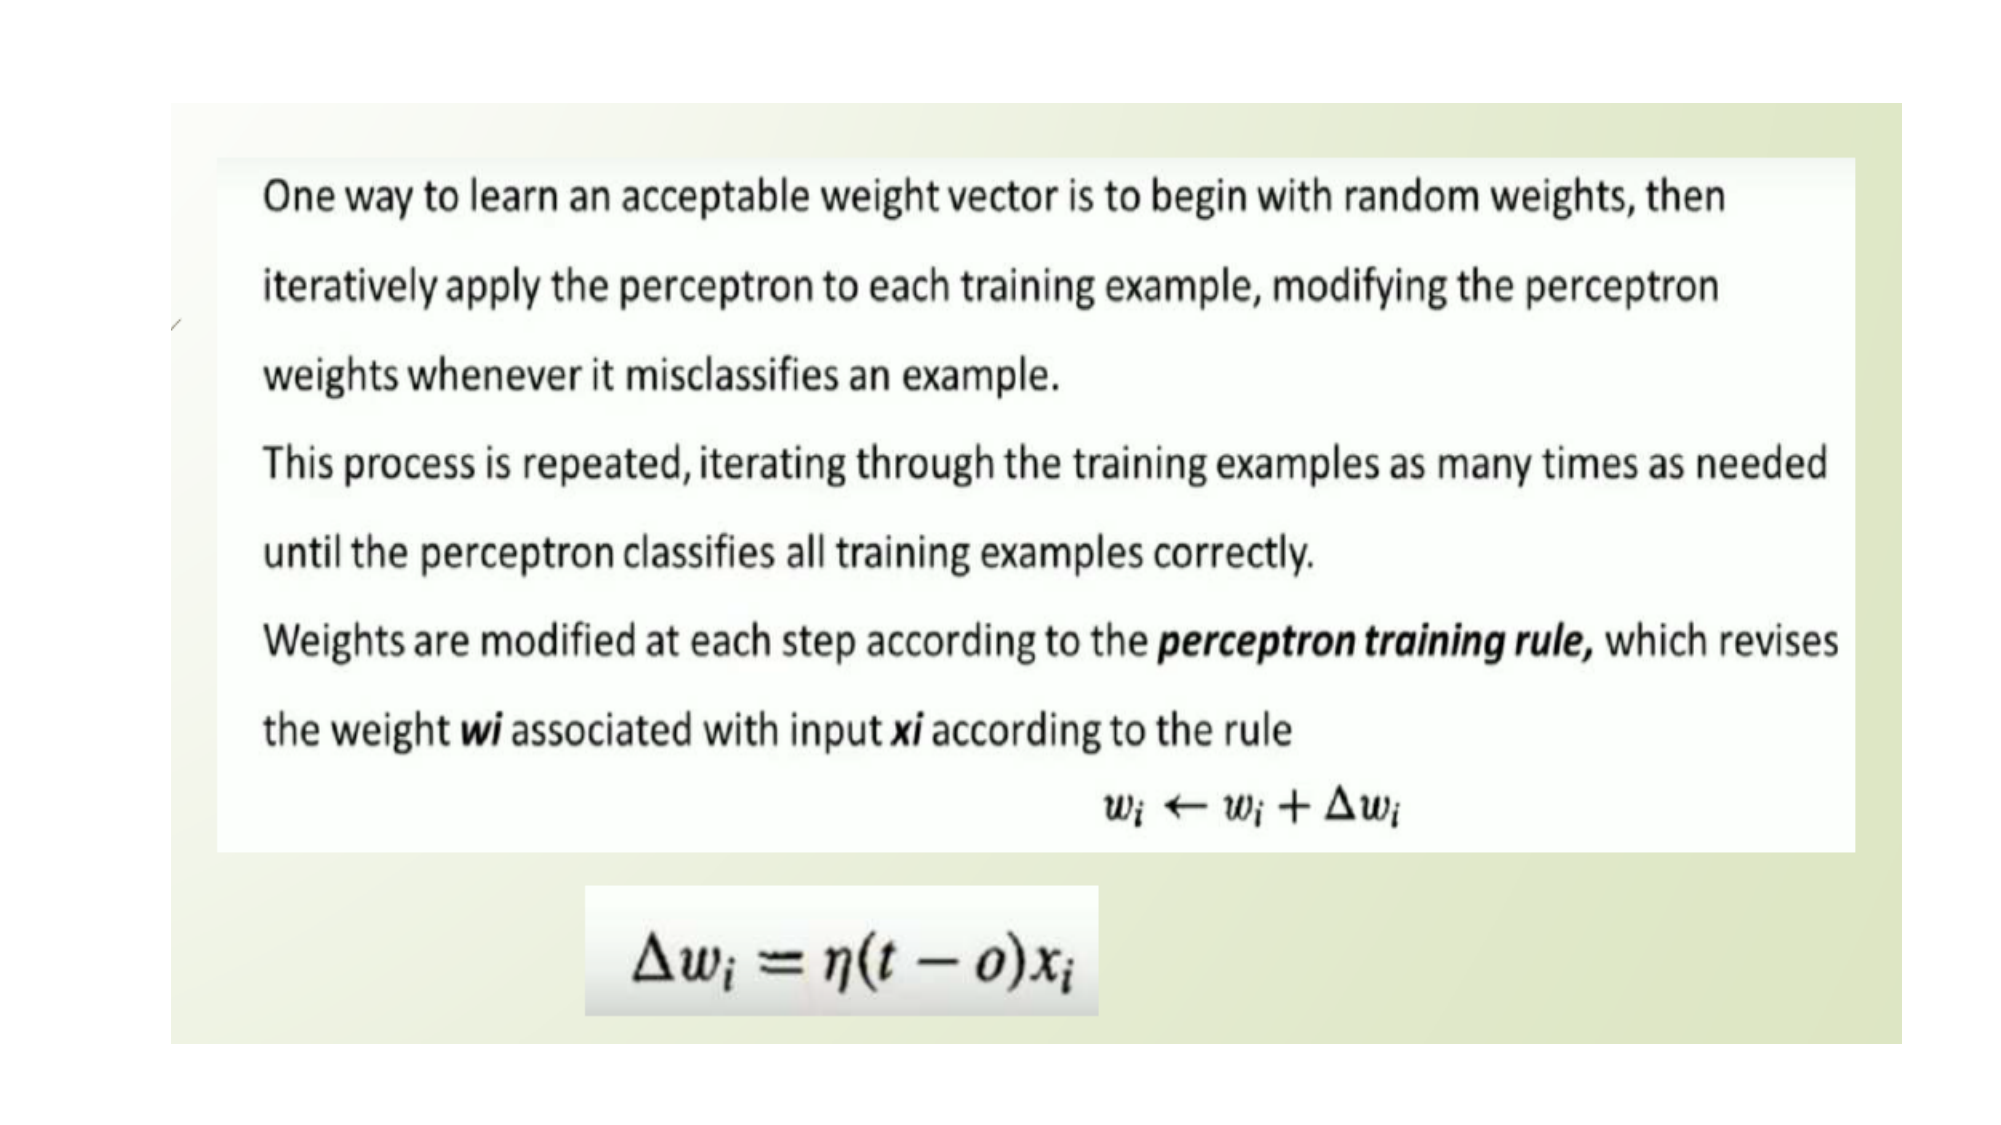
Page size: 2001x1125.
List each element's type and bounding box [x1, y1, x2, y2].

picture [171, 103, 1902, 1044]
